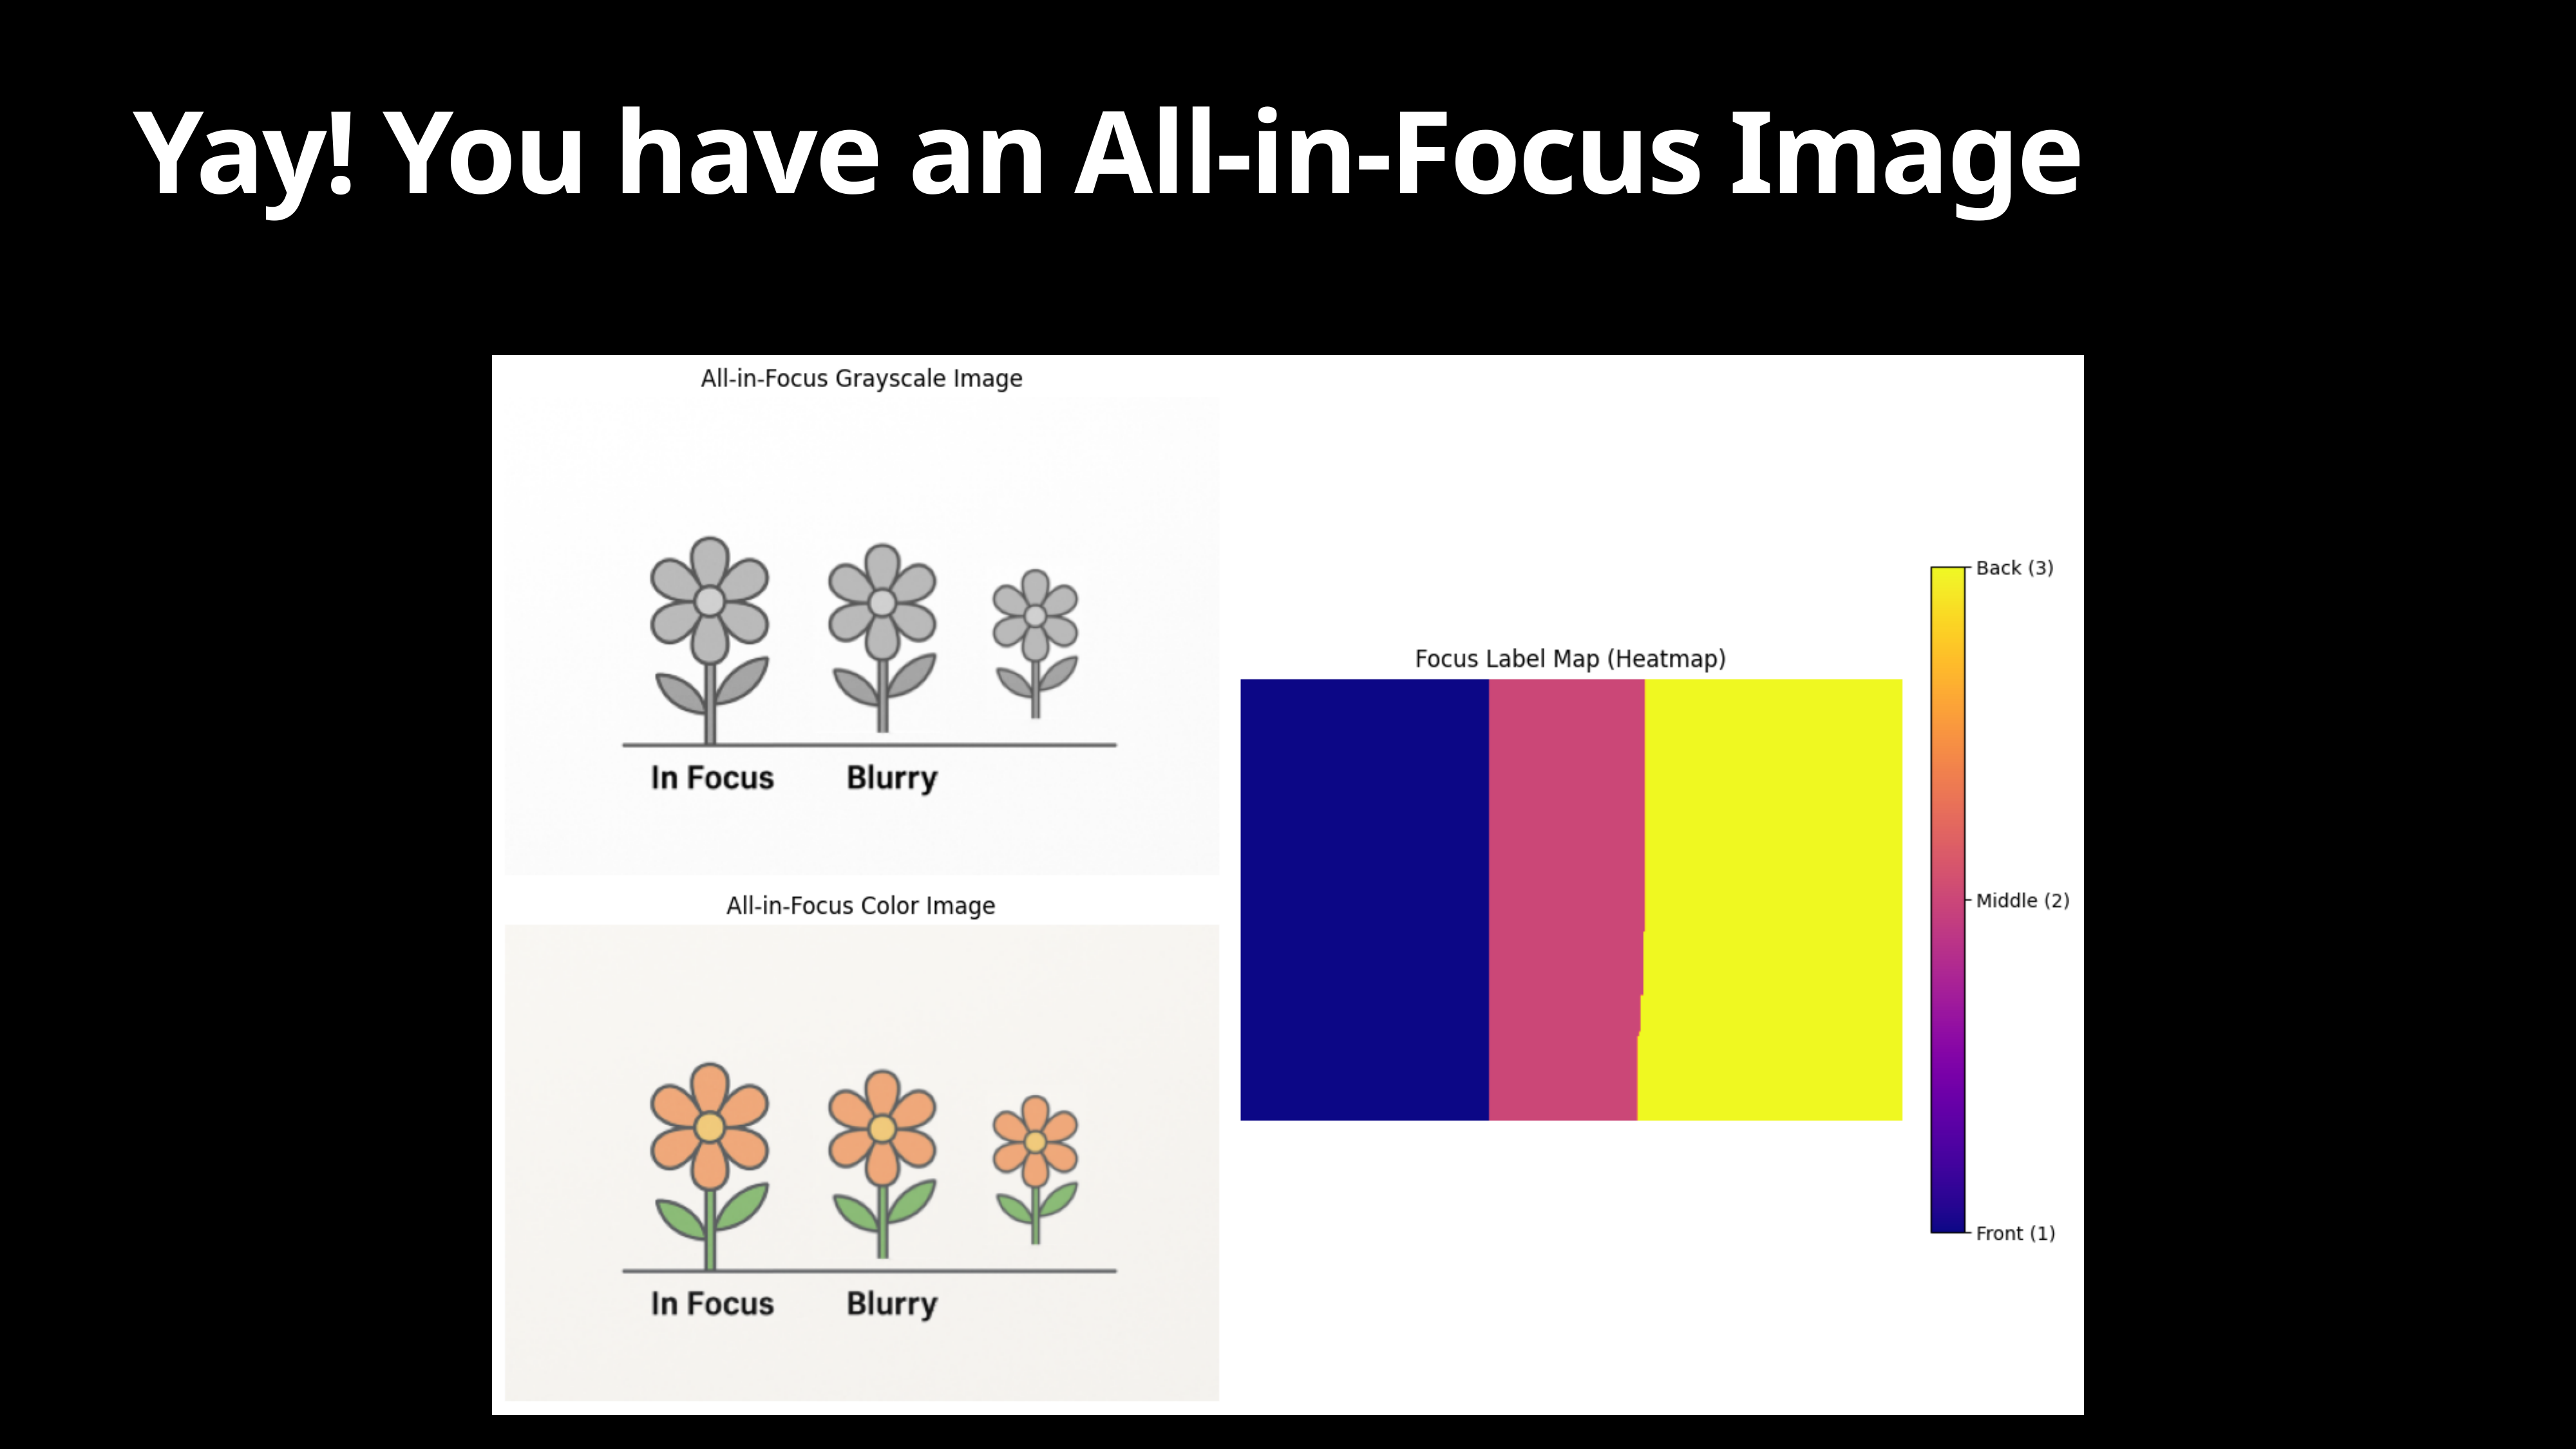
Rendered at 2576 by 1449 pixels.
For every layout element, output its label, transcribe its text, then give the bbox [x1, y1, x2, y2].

title Yay! You have an All-in-Focus Image [127, 100, 2449, 252]
picture [492, 354, 2084, 1416]
